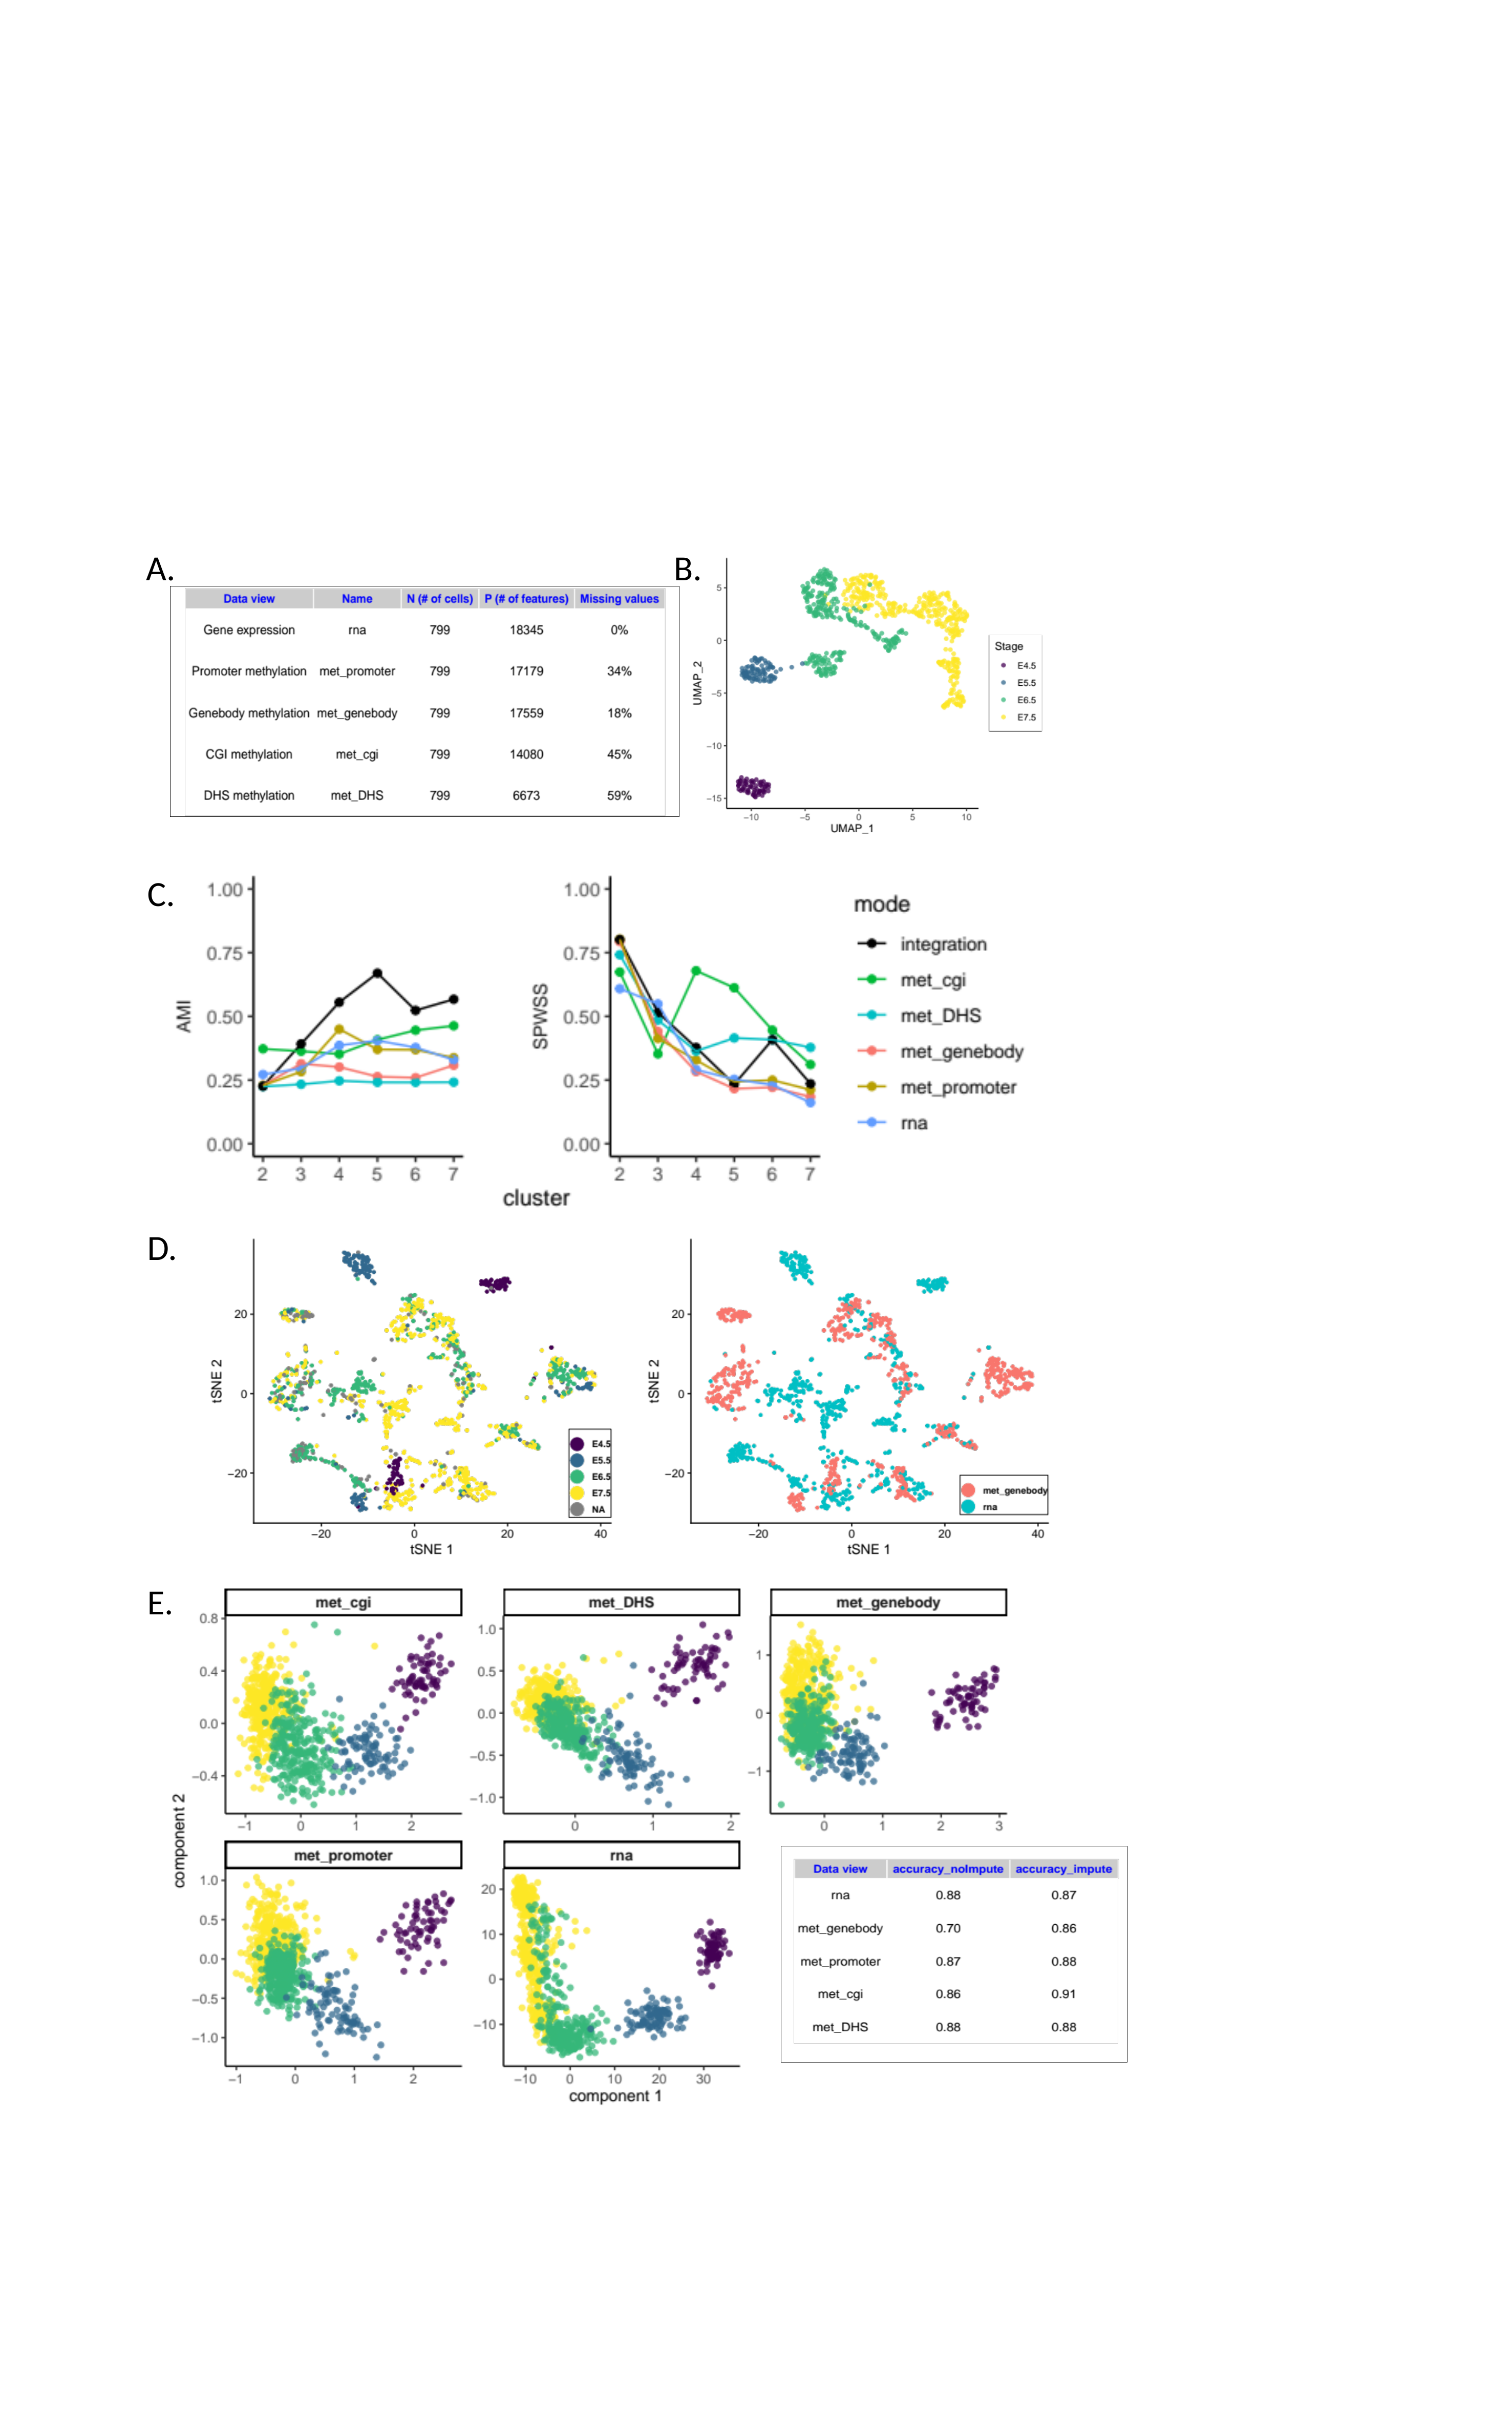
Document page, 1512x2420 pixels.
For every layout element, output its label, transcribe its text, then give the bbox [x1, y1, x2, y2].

picture [155, 867, 1044, 1222]
picture [688, 553, 1046, 839]
text_box D. [139, 1221, 185, 1271]
text_box C. [139, 867, 155, 917]
text_box B. [666, 541, 710, 592]
picture [165, 1581, 1127, 2112]
text_box E. [140, 1575, 181, 1626]
picture [642, 1233, 1054, 1562]
picture [205, 1233, 616, 1562]
picture [170, 586, 679, 817]
text_box A. [138, 541, 183, 592]
